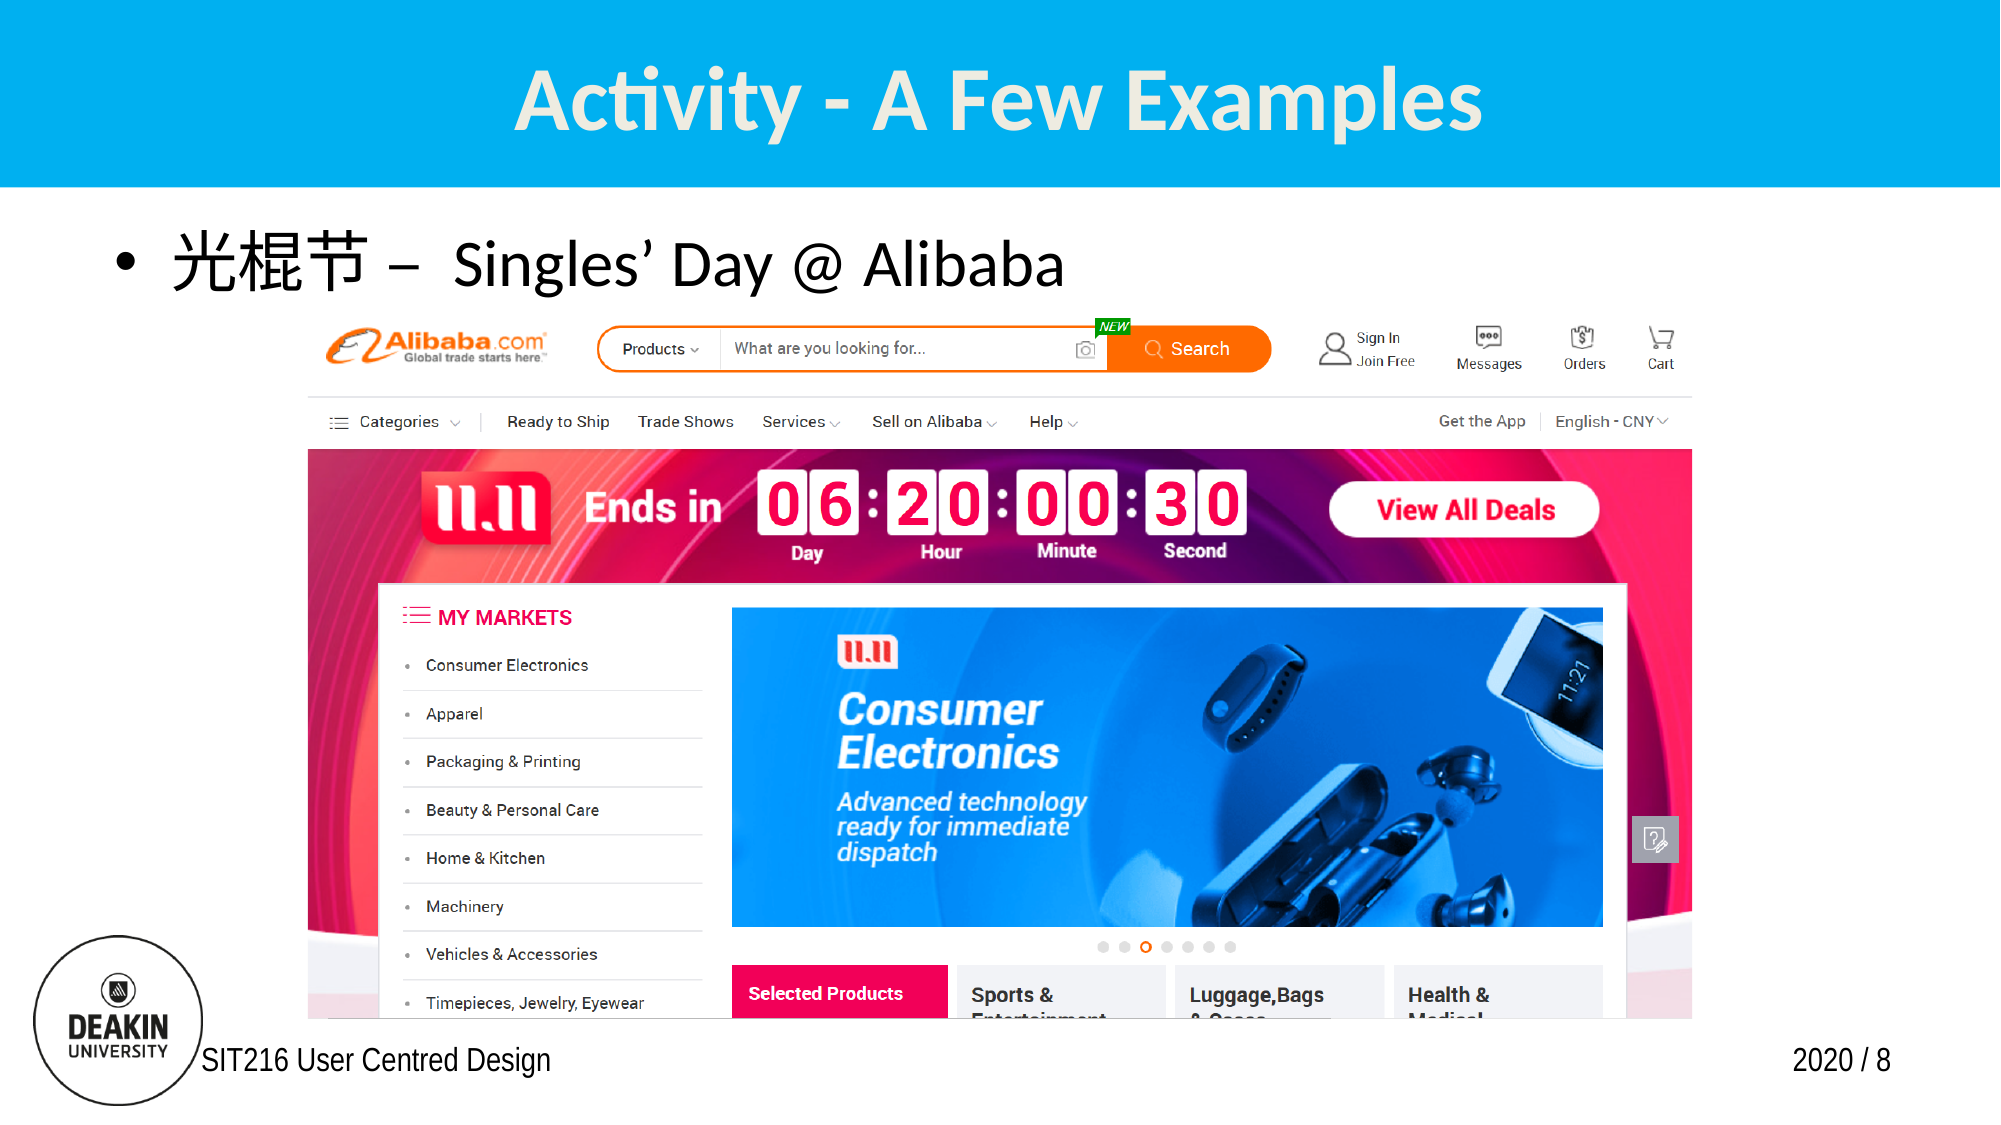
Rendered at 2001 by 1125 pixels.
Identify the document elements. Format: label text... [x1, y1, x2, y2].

picture [33, 935, 203, 1106]
list 光棍节 – Singles’ Day @ Alibaba [99, 212, 1900, 1005]
title Activity - A Few Examples [0, 0, 2000, 188]
picture [307, 302, 1693, 1020]
